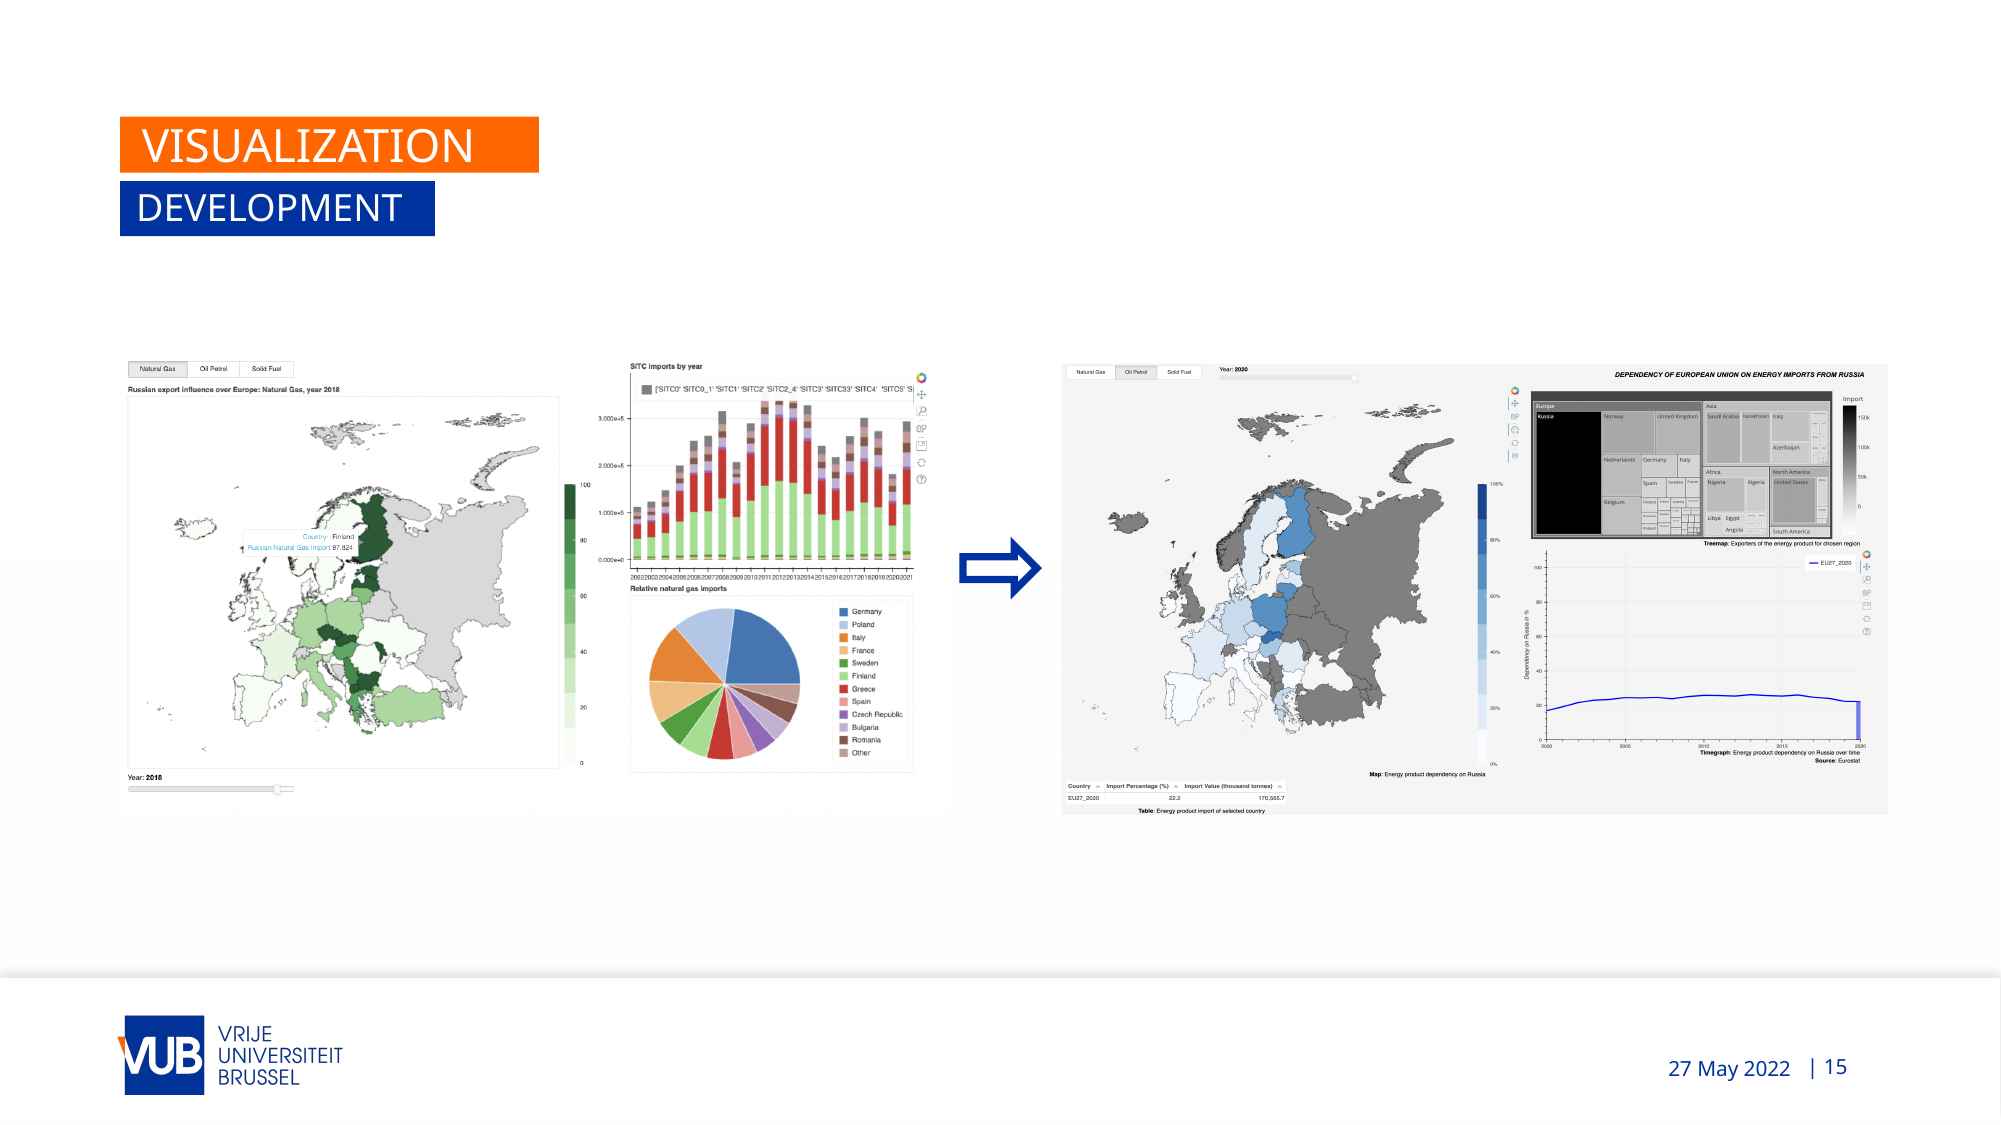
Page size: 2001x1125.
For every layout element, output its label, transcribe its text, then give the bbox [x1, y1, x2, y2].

subtitle Development [120, 181, 435, 237]
picture [110, 1000, 357, 1110]
picture [1058, 361, 1888, 815]
title Visualization [120, 116, 539, 173]
picture [120, 356, 949, 810]
slide_number | 15 [1806, 1054, 1863, 1082]
text_box 27 May 2022 [1410, 1054, 1806, 1082]
text_box [961, 542, 1039, 594]
